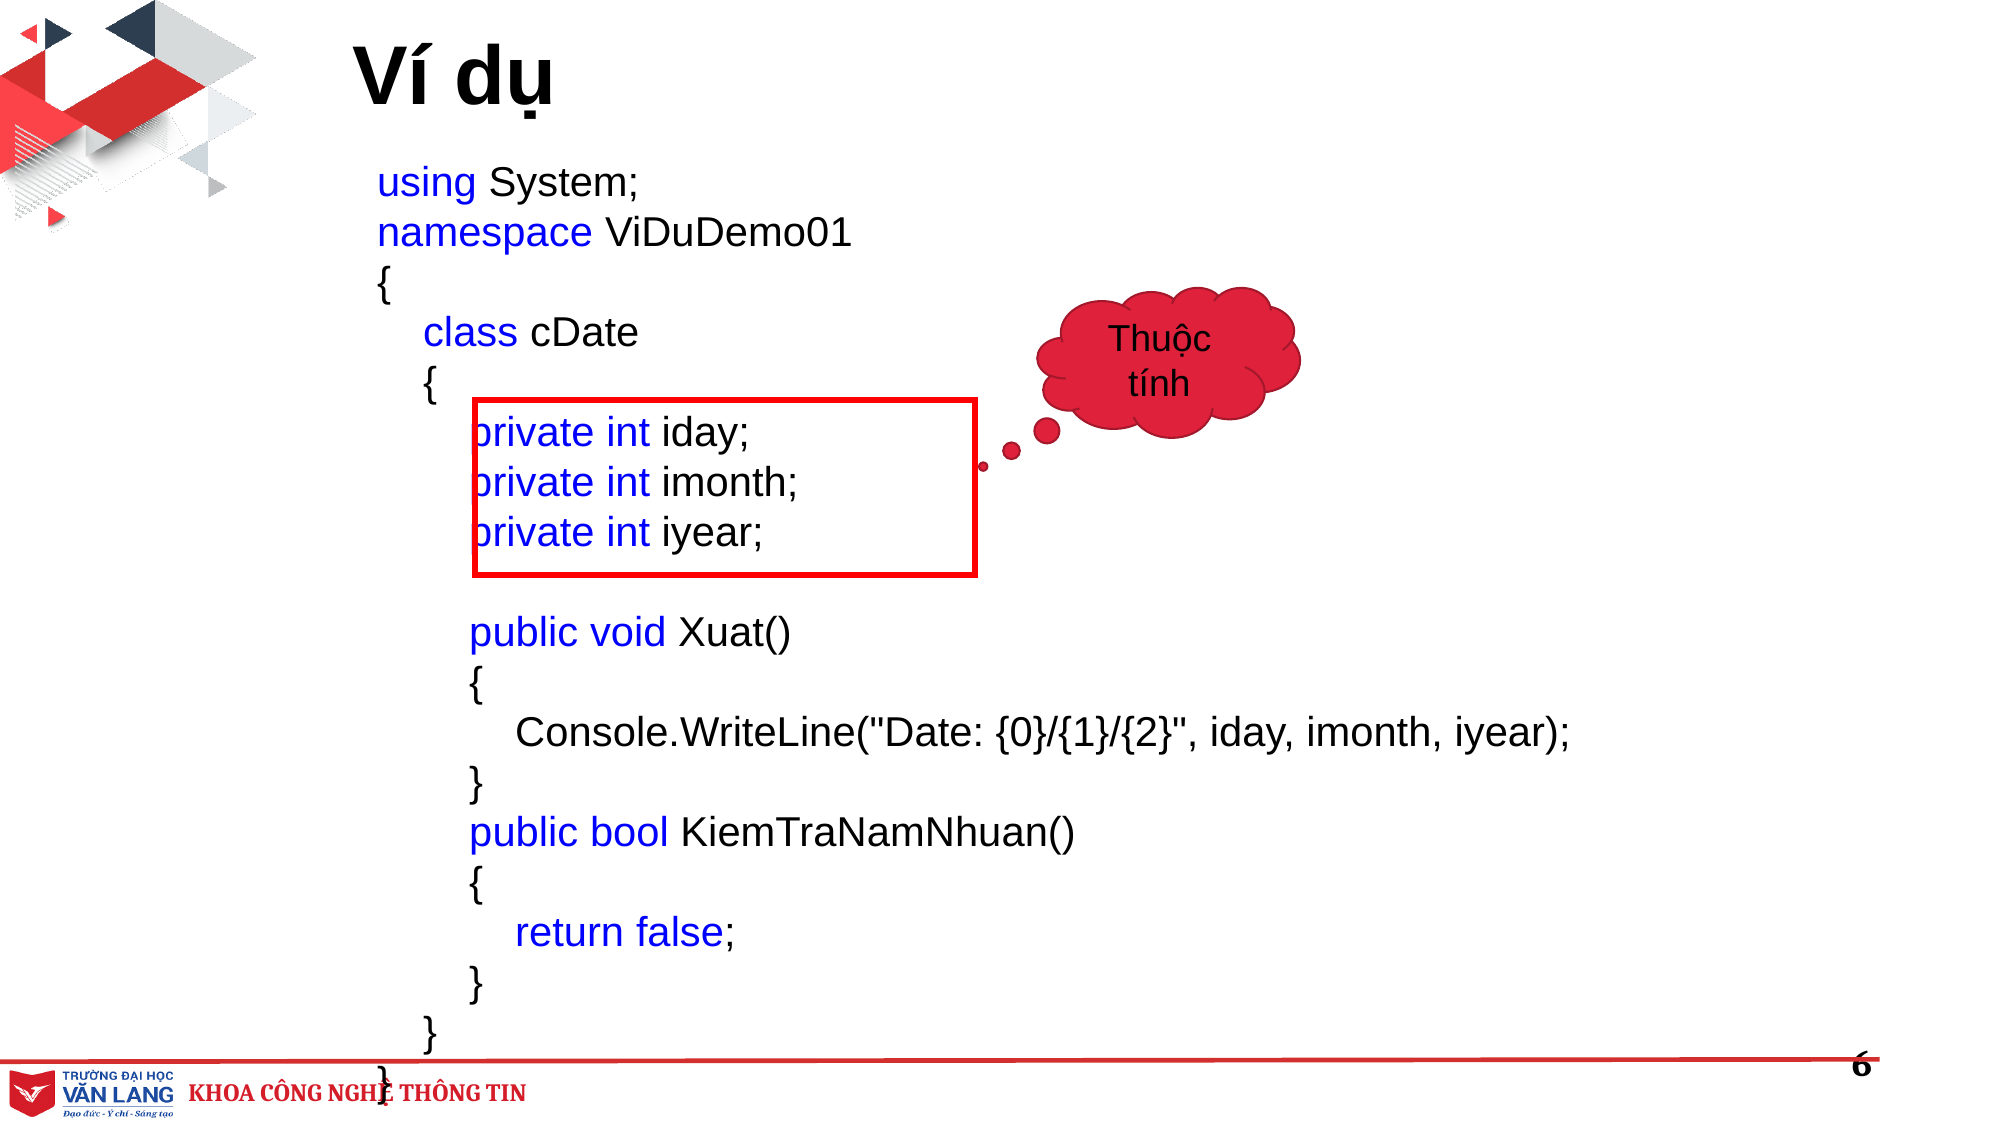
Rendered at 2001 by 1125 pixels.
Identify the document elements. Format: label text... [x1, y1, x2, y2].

text_box Thuộc tính [1036, 286, 1302, 439]
text_box Thuộc tính [1002, 441, 1021, 461]
text_box [474, 399, 976, 576]
picture [8, 1069, 173, 1118]
text_box using System; namespace ViDuDemo01 { class cDate { private int iday; private int imonth; private int iyear; public void Xuat() { Console.WriteLine("Date: {0}/{1}/{2}", iday, imonth, iyear); } public bool KiemTraNamNhuan() { return false; } } } [362, 147, 1713, 1113]
picture [0, 0, 256, 233]
text_box Thuộc tính [1033, 417, 1061, 445]
title Ví dụ [337, 24, 1750, 138]
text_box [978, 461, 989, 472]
